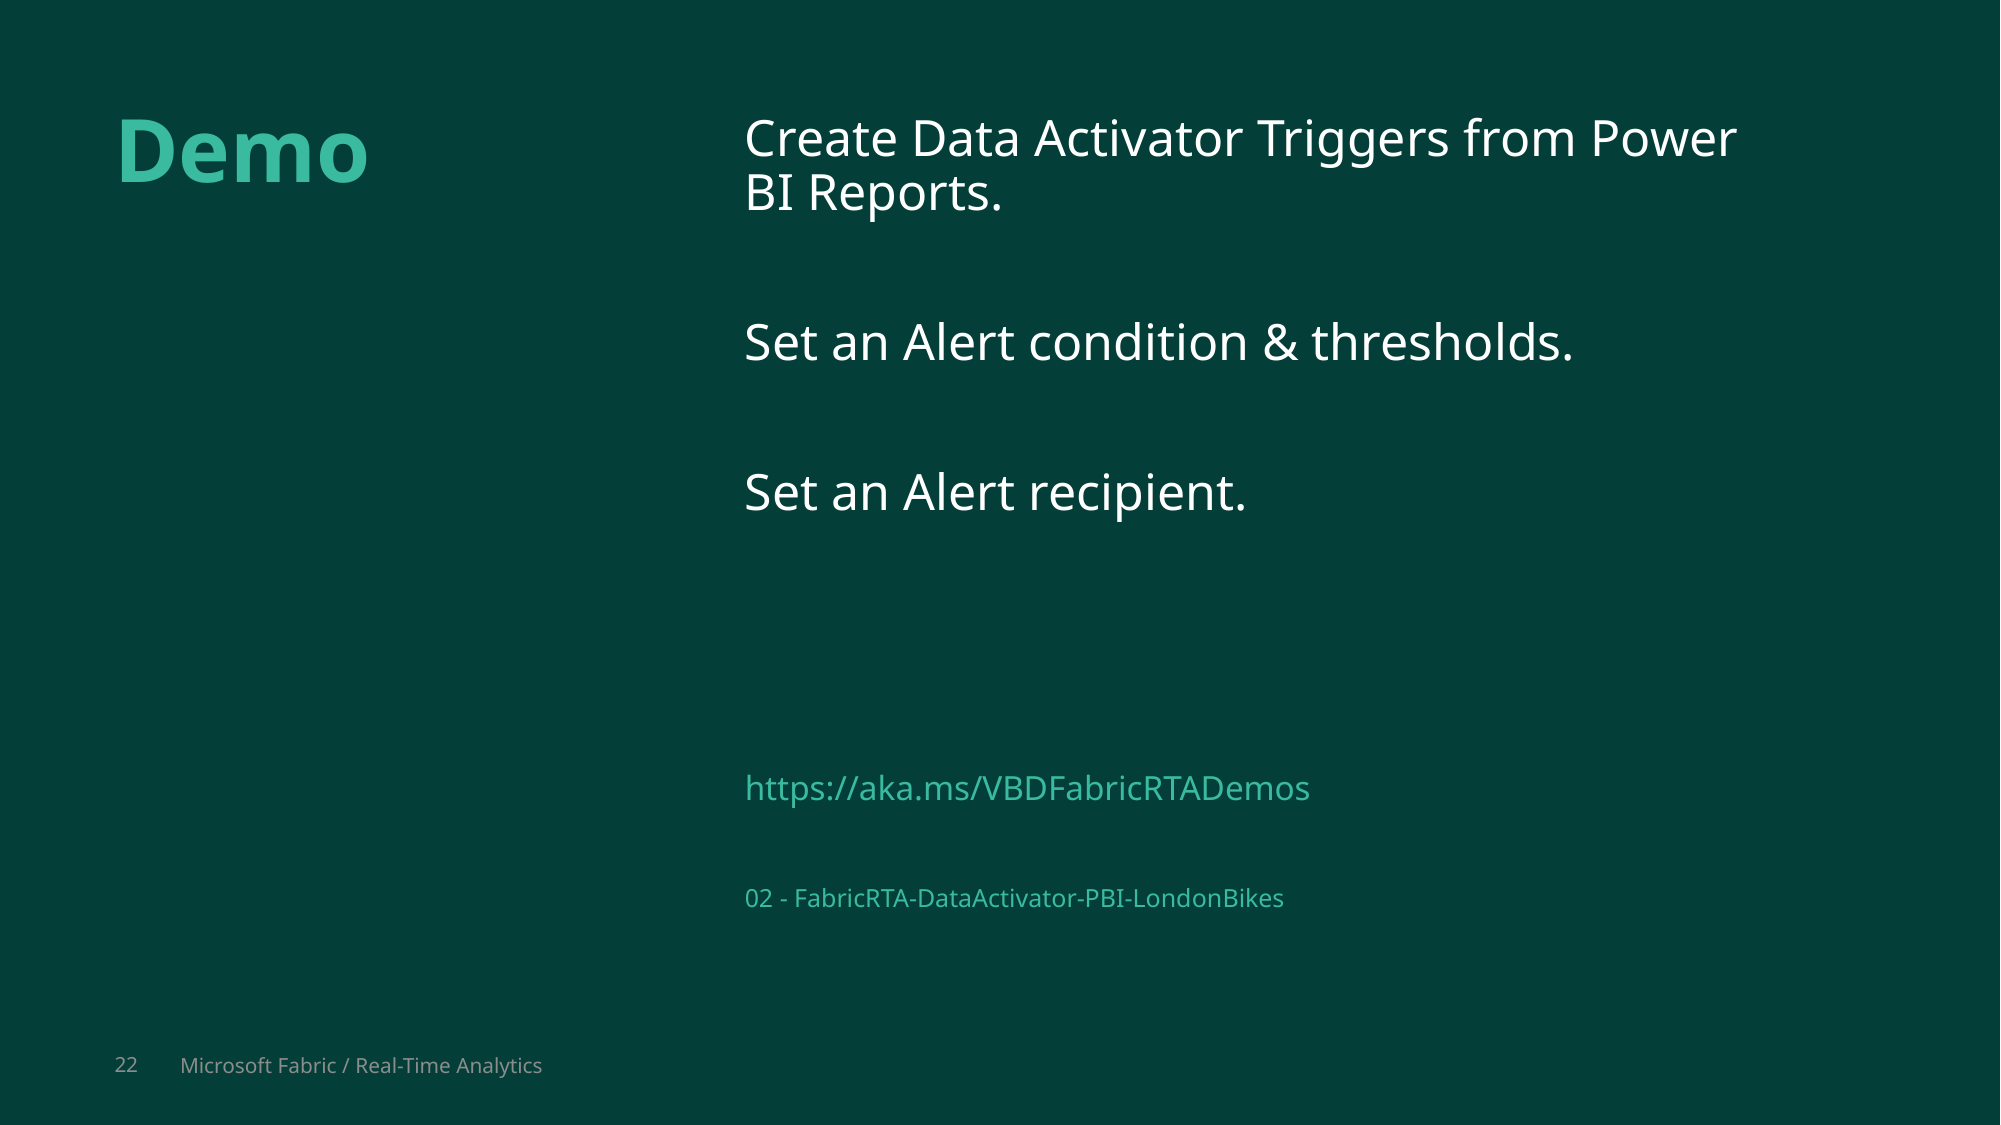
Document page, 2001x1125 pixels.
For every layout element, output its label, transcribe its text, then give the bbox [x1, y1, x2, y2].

list Create Data Activator Triggers from Power BI Reports. Set an Alert condition & thresholds. Set an Alert recipient. [730, 106, 1788, 716]
slide_number 22 [99, 1035, 166, 1096]
list Demo [99, 99, 631, 198]
footer Microsoft Fabric / Real-Time Analytics [166, 1035, 623, 1096]
list https://aka.ms/VBDFabricRTADemos 02 - FabricRTA-DataActivator-PBI-LondonBikes [730, 764, 1788, 951]
